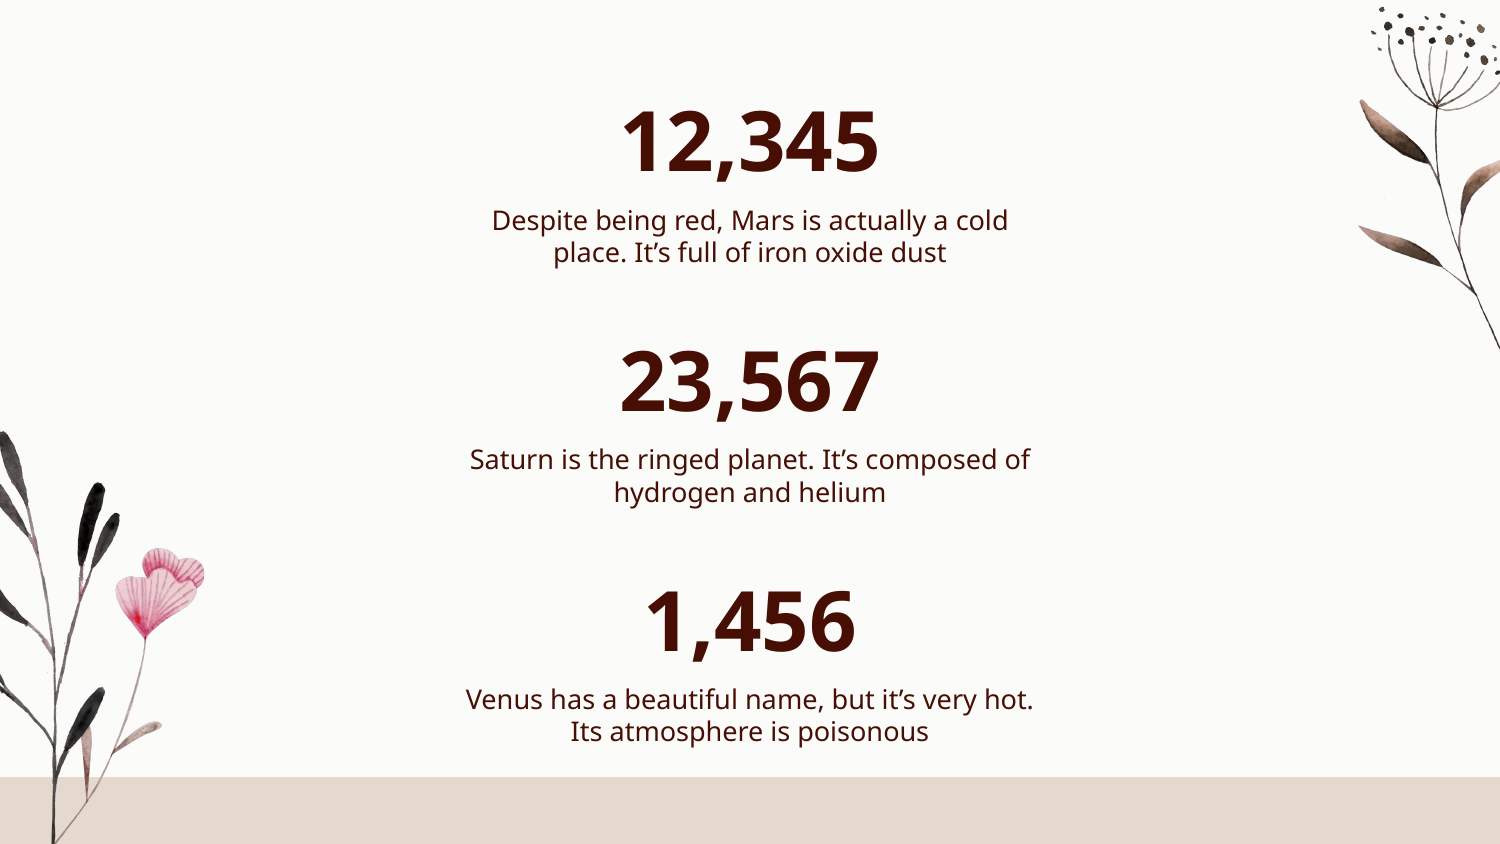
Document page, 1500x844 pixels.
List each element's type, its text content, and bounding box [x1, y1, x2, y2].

picture [0, 422, 207, 844]
subtitle Despite being red, Mars is actually a cold place. It’s full of iron oxide dust [436, 204, 1064, 289]
subtitle Saturn is the ringed planet. It’s composed of hydrogen and helium [436, 444, 1064, 529]
picture [1307, 0, 1500, 445]
title 12,345 [436, 76, 1064, 204]
subtitle Venus has a beautiful name, but it’s very hot. Its atmosphere is poisonous [436, 683, 1064, 768]
title 1,456 [436, 555, 1064, 683]
title 23,567 [436, 315, 1064, 444]
